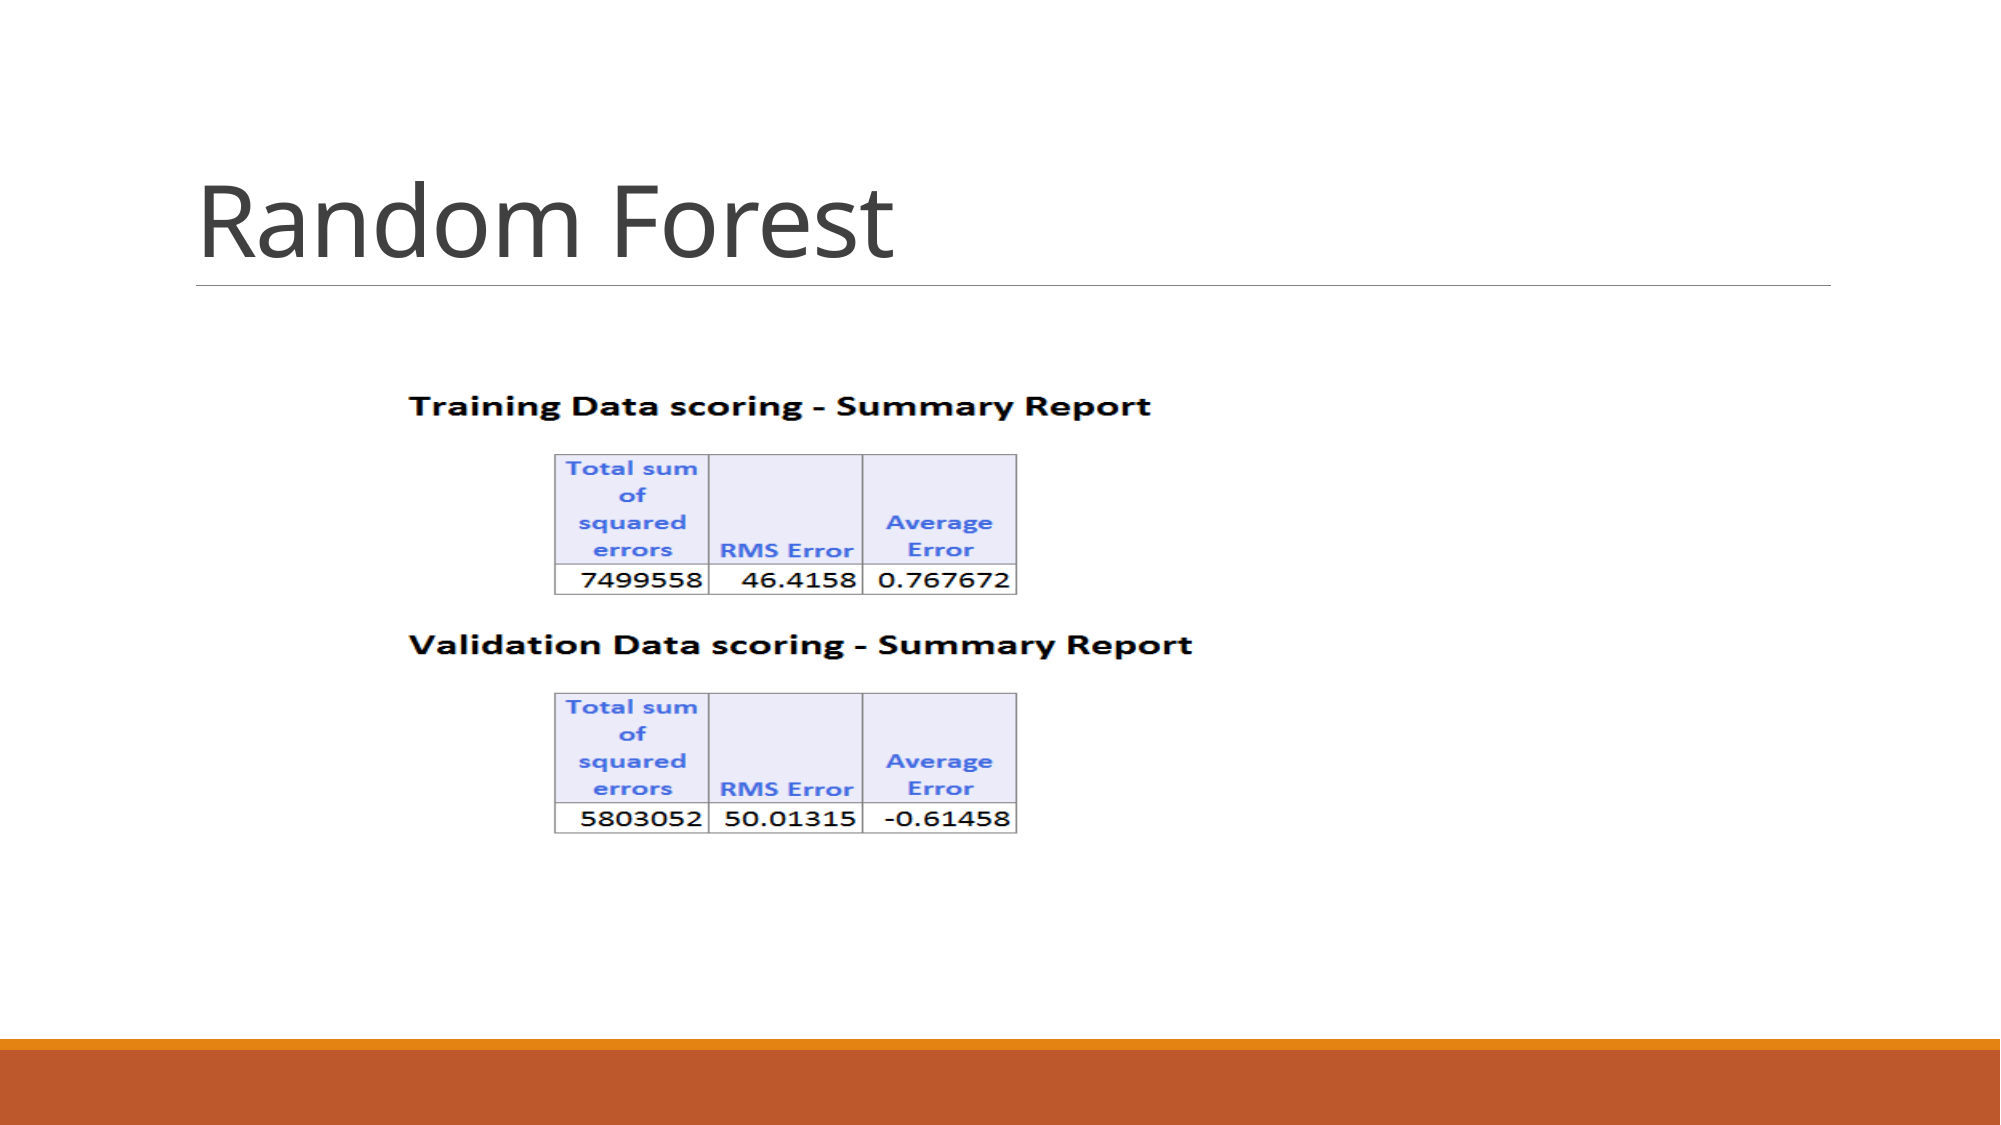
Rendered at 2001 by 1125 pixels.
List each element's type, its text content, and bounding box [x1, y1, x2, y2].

title Random Forest [180, 47, 1830, 285]
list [398, 363, 1298, 903]
